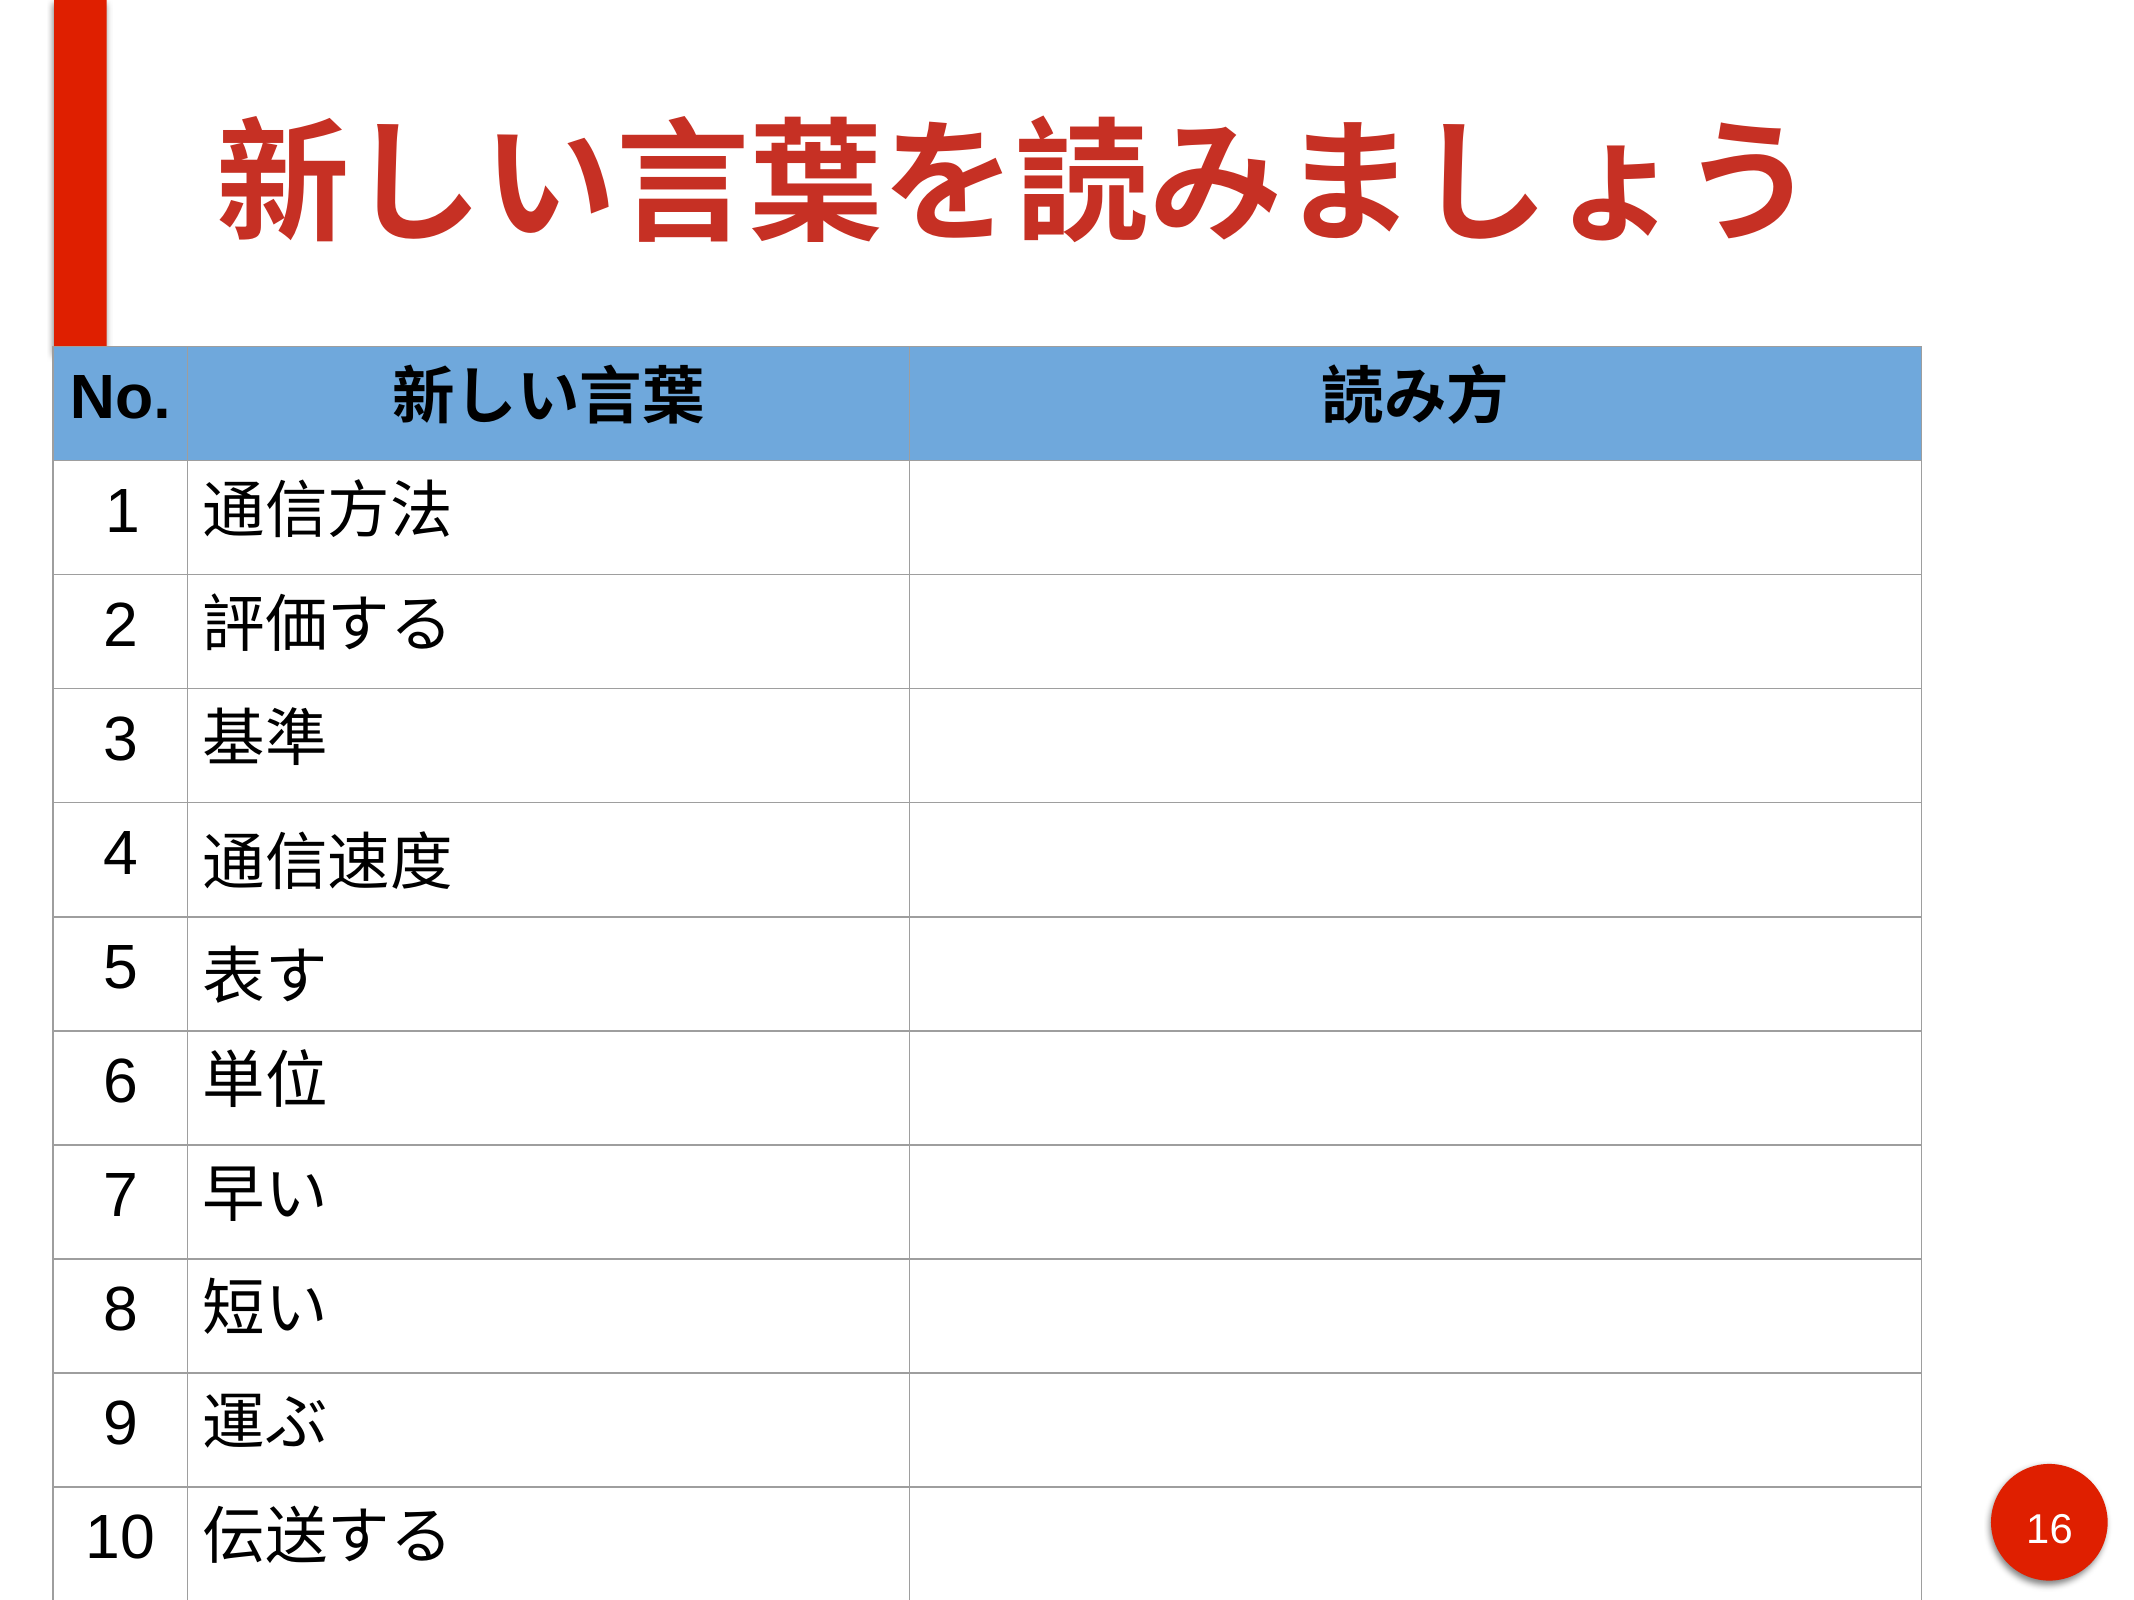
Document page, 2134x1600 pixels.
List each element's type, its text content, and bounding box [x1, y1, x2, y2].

table_cell 単位 [188, 1032, 909, 1144]
table_cell 評価する [188, 575, 909, 688]
table_cell 通信速度 [188, 803, 909, 916]
table_cell 早い [188, 1146, 909, 1258]
table_header No. [54, 347, 187, 460]
table_cell 3 [54, 689, 187, 802]
table_header 読み方 [910, 347, 1921, 460]
table_header 新しい言葉 [188, 347, 909, 460]
table_cell 9 [54, 1374, 187, 1486]
table_cell 10 [54, 1488, 187, 1600]
table_cell 表す [188, 918, 909, 1030]
table_cell [910, 575, 1921, 688]
table_cell 基準 [188, 689, 909, 802]
table_cell 短い [188, 1260, 909, 1372]
title 新しい言葉を読みましょう [208, 18, 2030, 336]
table_cell [910, 1488, 1921, 1600]
table_cell [910, 803, 1921, 916]
table_cell 5 [54, 918, 187, 1030]
table_cell [910, 1374, 1921, 1486]
table_cell 通信方法 [188, 461, 909, 574]
table_cell 4 [54, 803, 187, 916]
table_cell [910, 689, 1921, 802]
table_cell 1 [54, 461, 187, 574]
table_cell 8 [54, 1260, 187, 1372]
table_cell [910, 918, 1921, 1030]
table_cell [910, 1260, 1921, 1372]
table_cell [910, 1146, 1921, 1258]
table_cell [910, 1032, 1921, 1144]
table_cell [910, 461, 1921, 574]
table_cell 運ぶ [188, 1374, 909, 1486]
table_cell 7 [54, 1146, 187, 1258]
slide_number 16 [2012, 1493, 2087, 1552]
table_cell 2 [54, 575, 187, 688]
table_cell 6 [54, 1032, 187, 1144]
table_cell 伝送する [188, 1488, 909, 1600]
